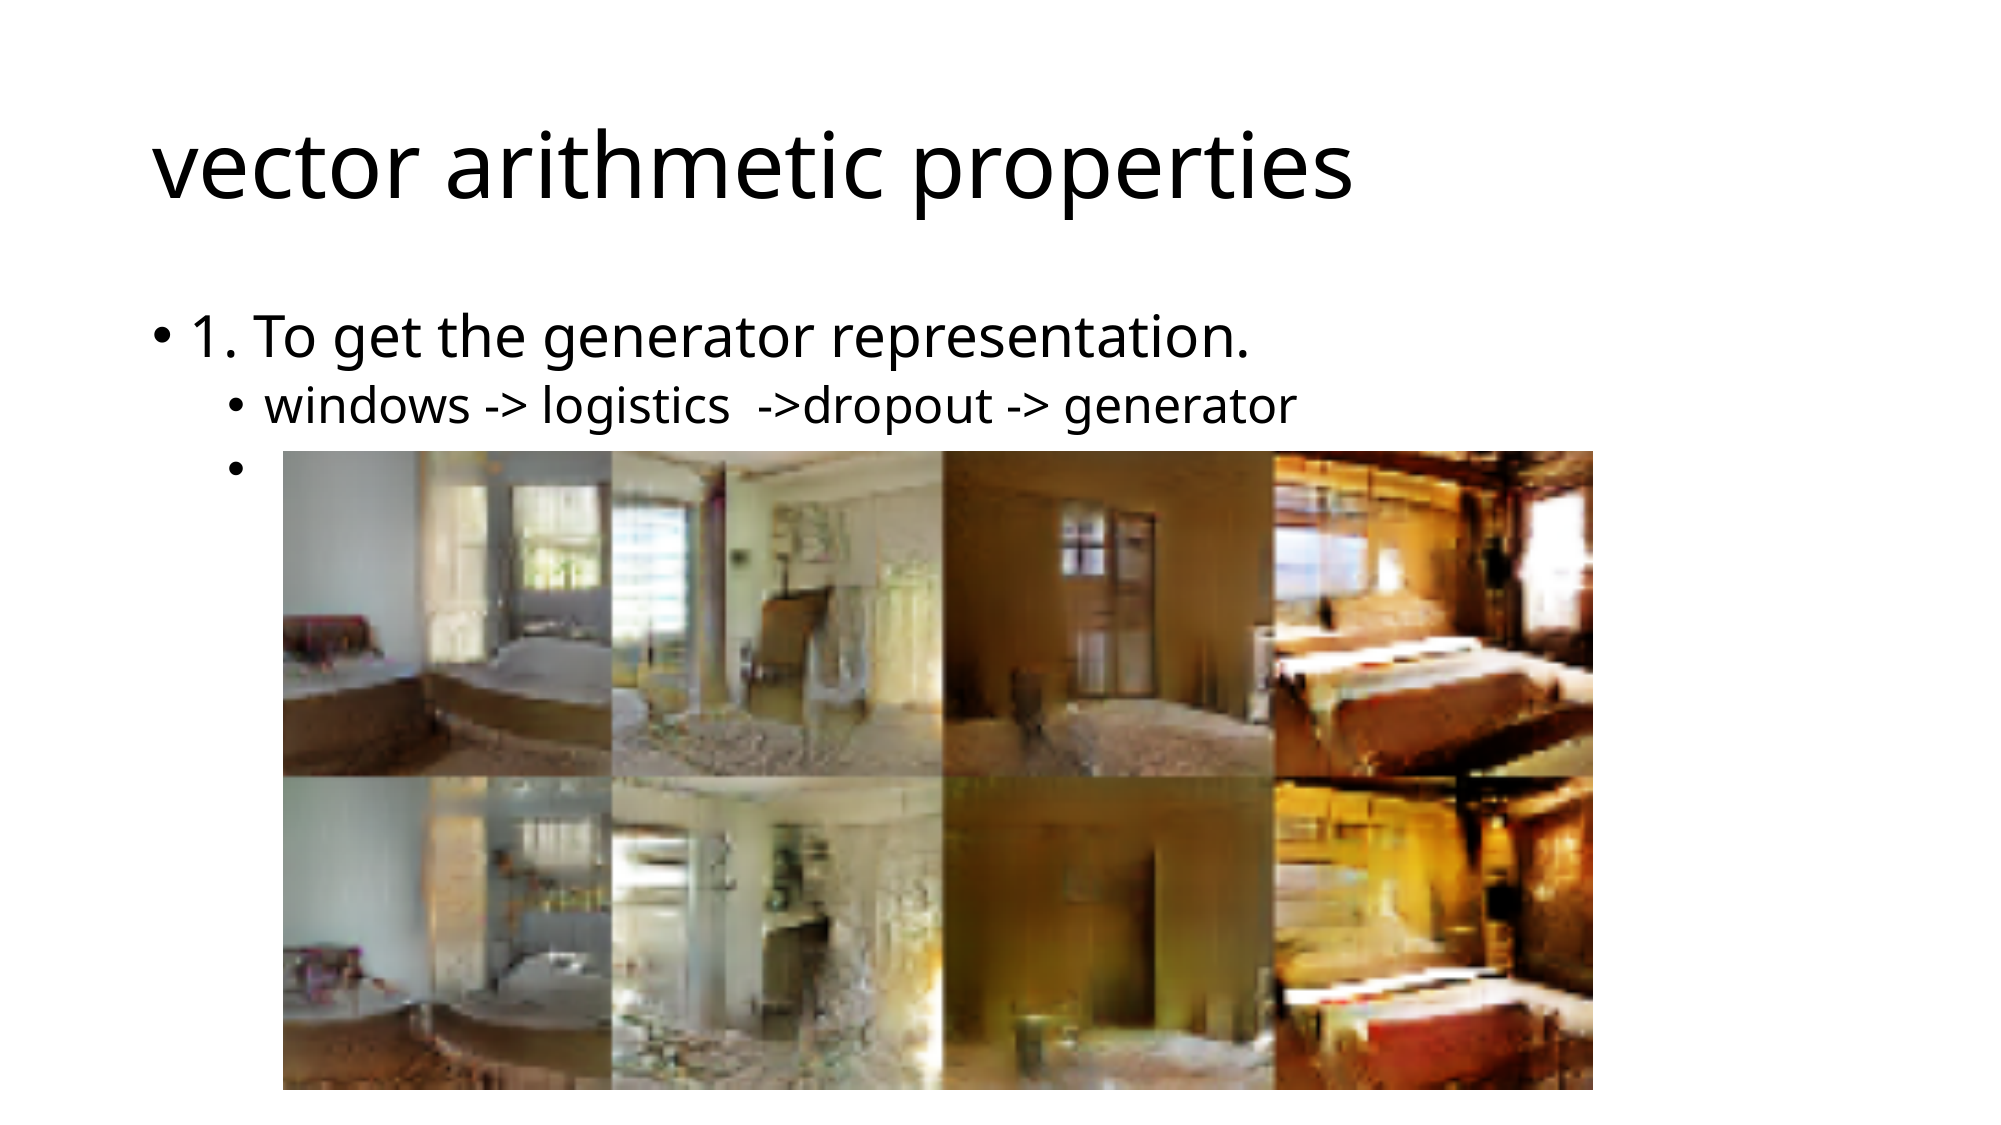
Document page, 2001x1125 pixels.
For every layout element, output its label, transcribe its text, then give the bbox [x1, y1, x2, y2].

list 1. To get the generator representation. windows -> logistics ->dropout -> generator [137, 299, 1863, 1014]
picture [283, 451, 1593, 1090]
title vector arithmetic properties [137, 59, 1863, 278]
